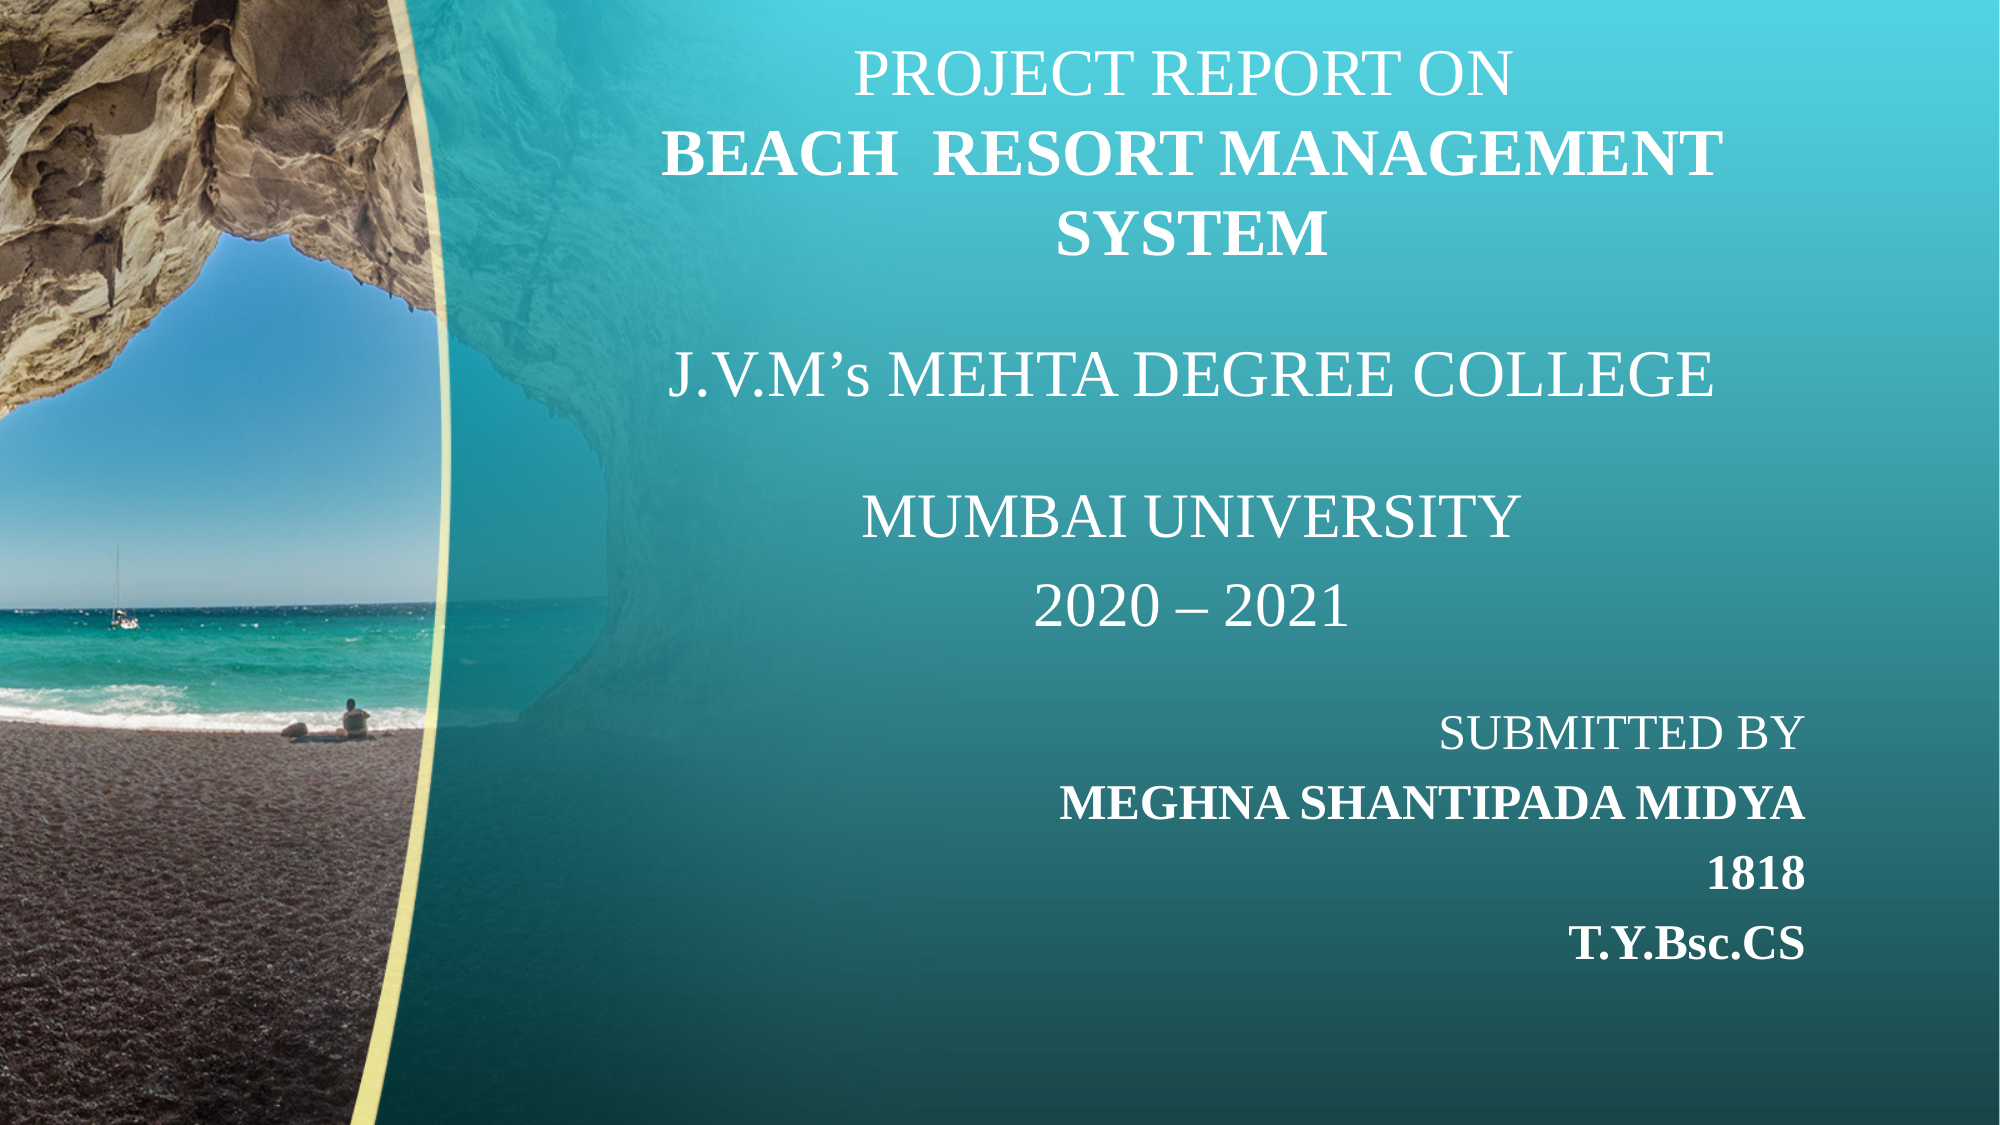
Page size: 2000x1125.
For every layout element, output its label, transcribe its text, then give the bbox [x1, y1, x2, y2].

picture [0, 0, 2000, 1125]
text_box MUMBAI UNIVERSITY 2020 – 2021 [569, 469, 1817, 646]
title PROJECT REPORT ON BEACH RESORT MANAGEMENT SYSTEM [569, 24, 1817, 274]
text_box SUBMITTED BY MEGHNA SHANTIPADA MIDYA 1818 T.Y.Bsc.CS [569, 694, 1817, 997]
list J.V.M’s MEHTA DEGREE COLLEGE [569, 322, 1817, 421]
